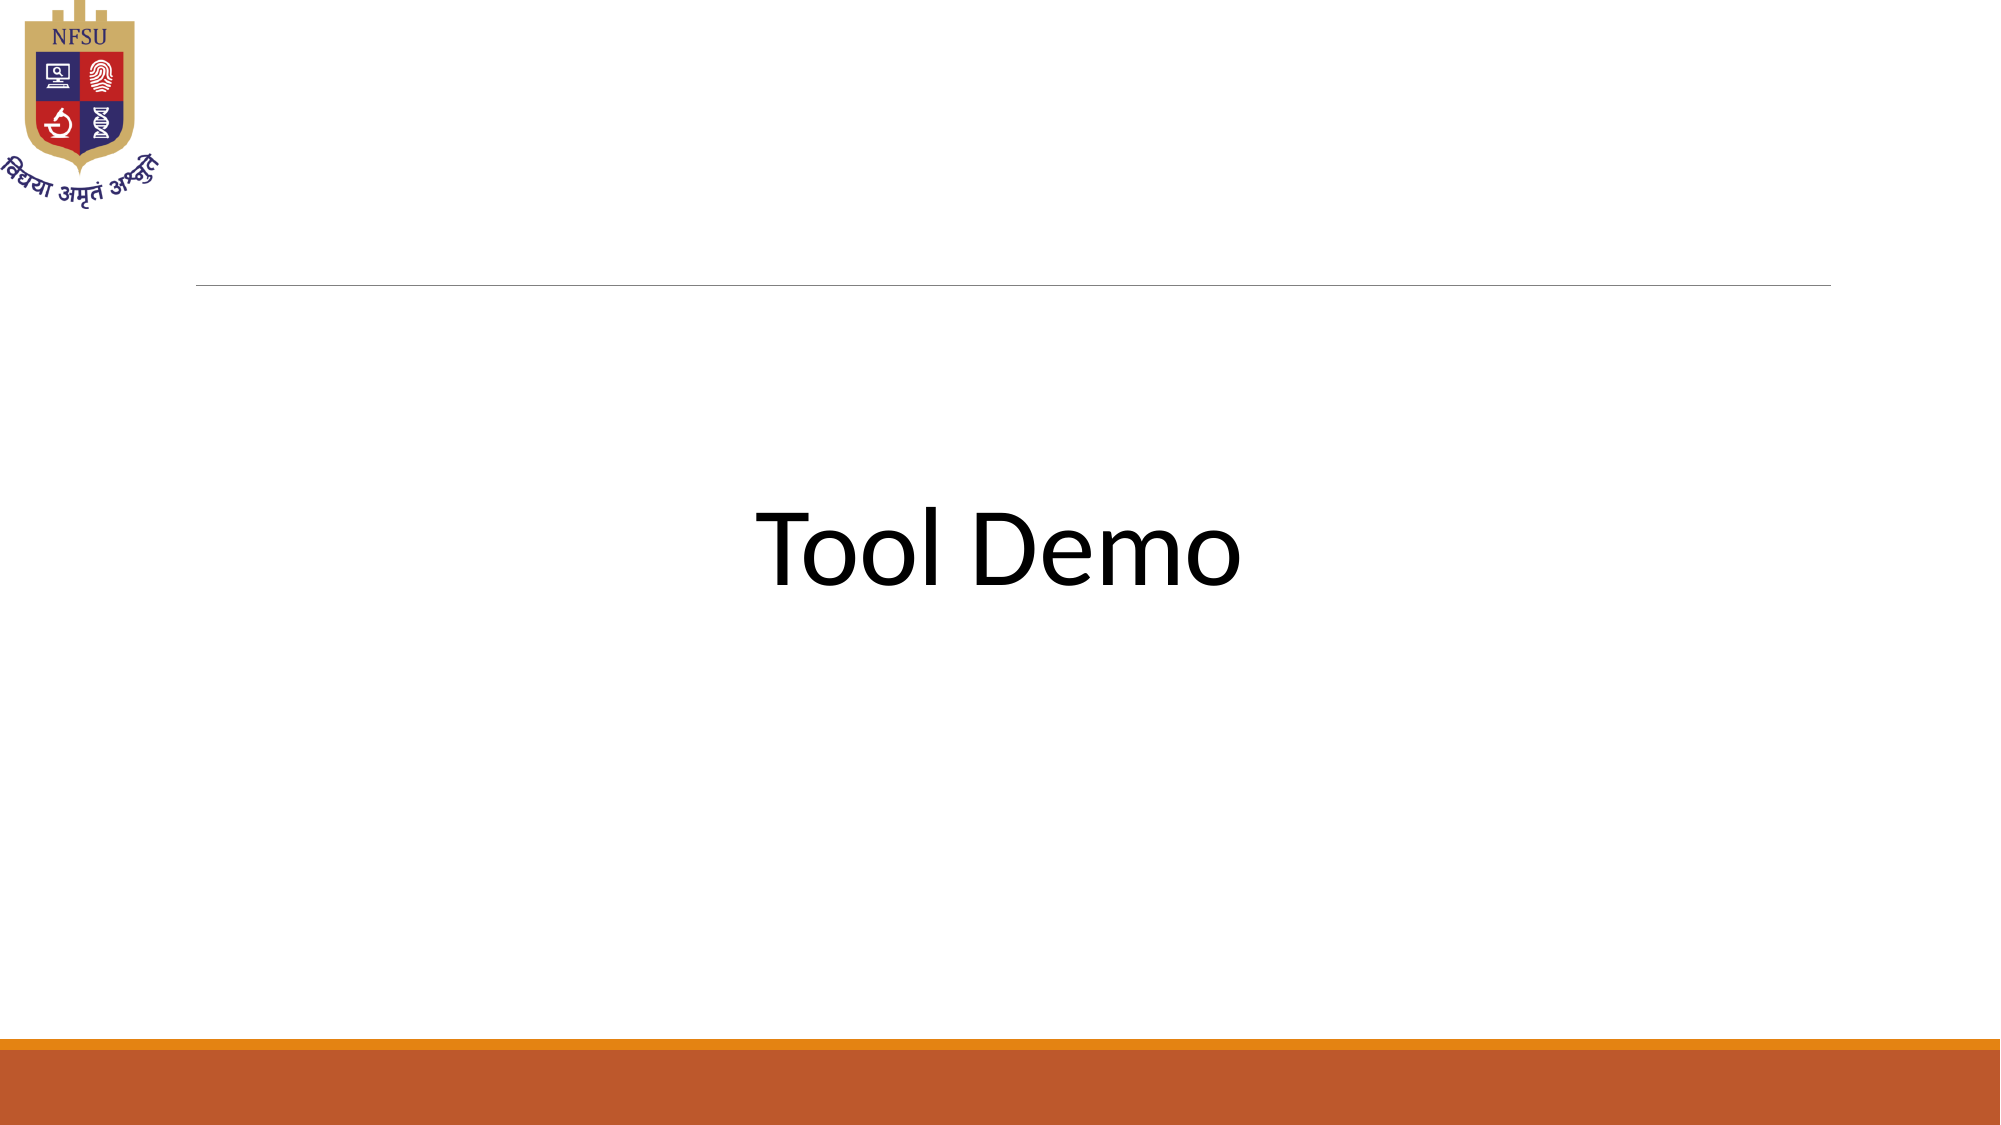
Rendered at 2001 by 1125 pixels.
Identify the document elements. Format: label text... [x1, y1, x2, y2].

text_box Tool Demo [740, 464, 1260, 615]
picture [0, 0, 159, 209]
